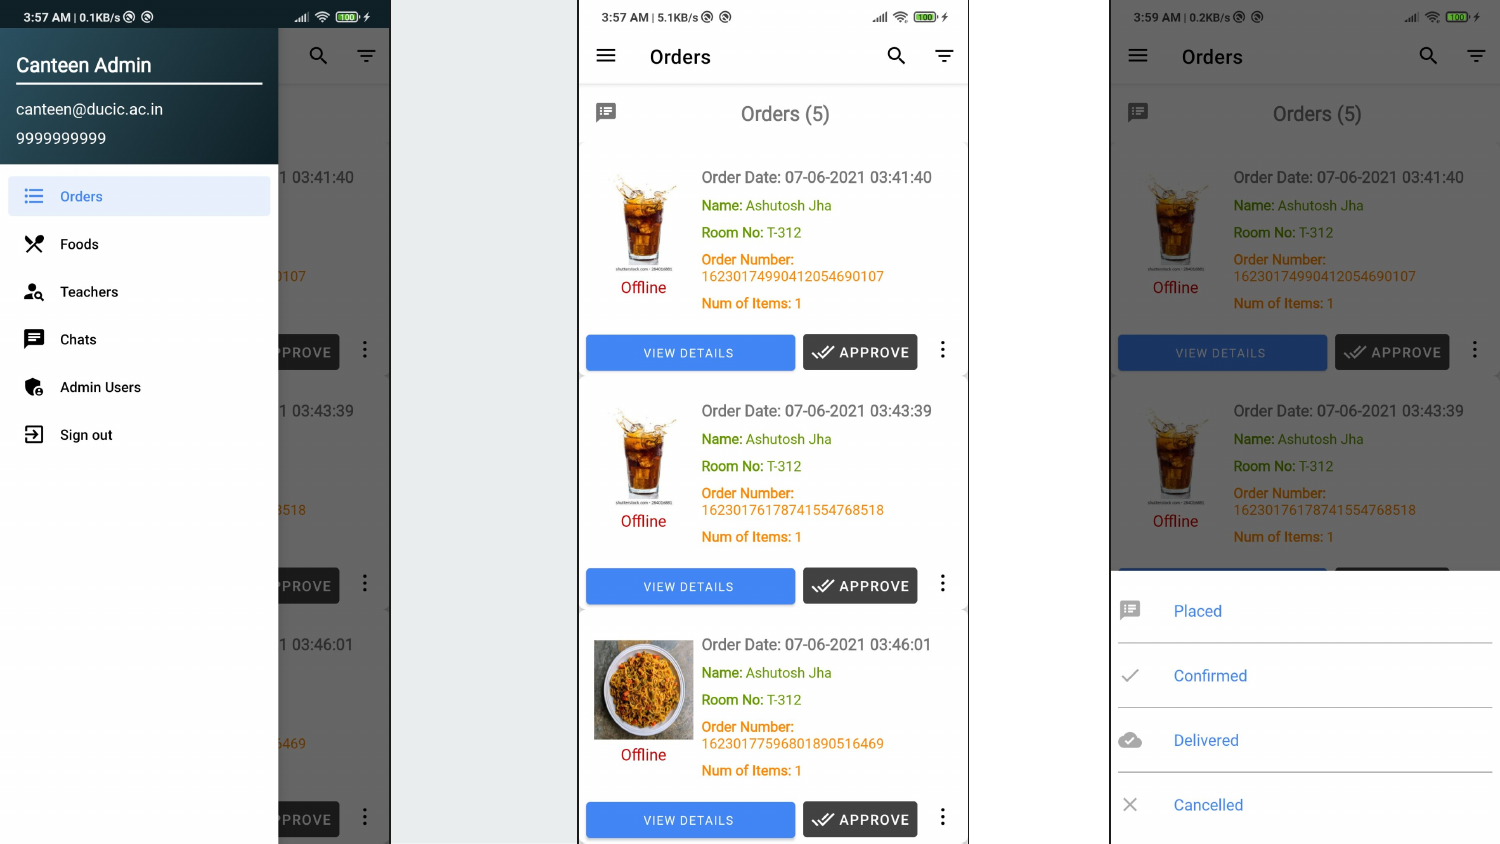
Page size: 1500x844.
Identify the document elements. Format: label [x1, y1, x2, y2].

picture [1110, 0, 1500, 844]
picture [0, 0, 390, 844]
picture [578, 0, 969, 844]
